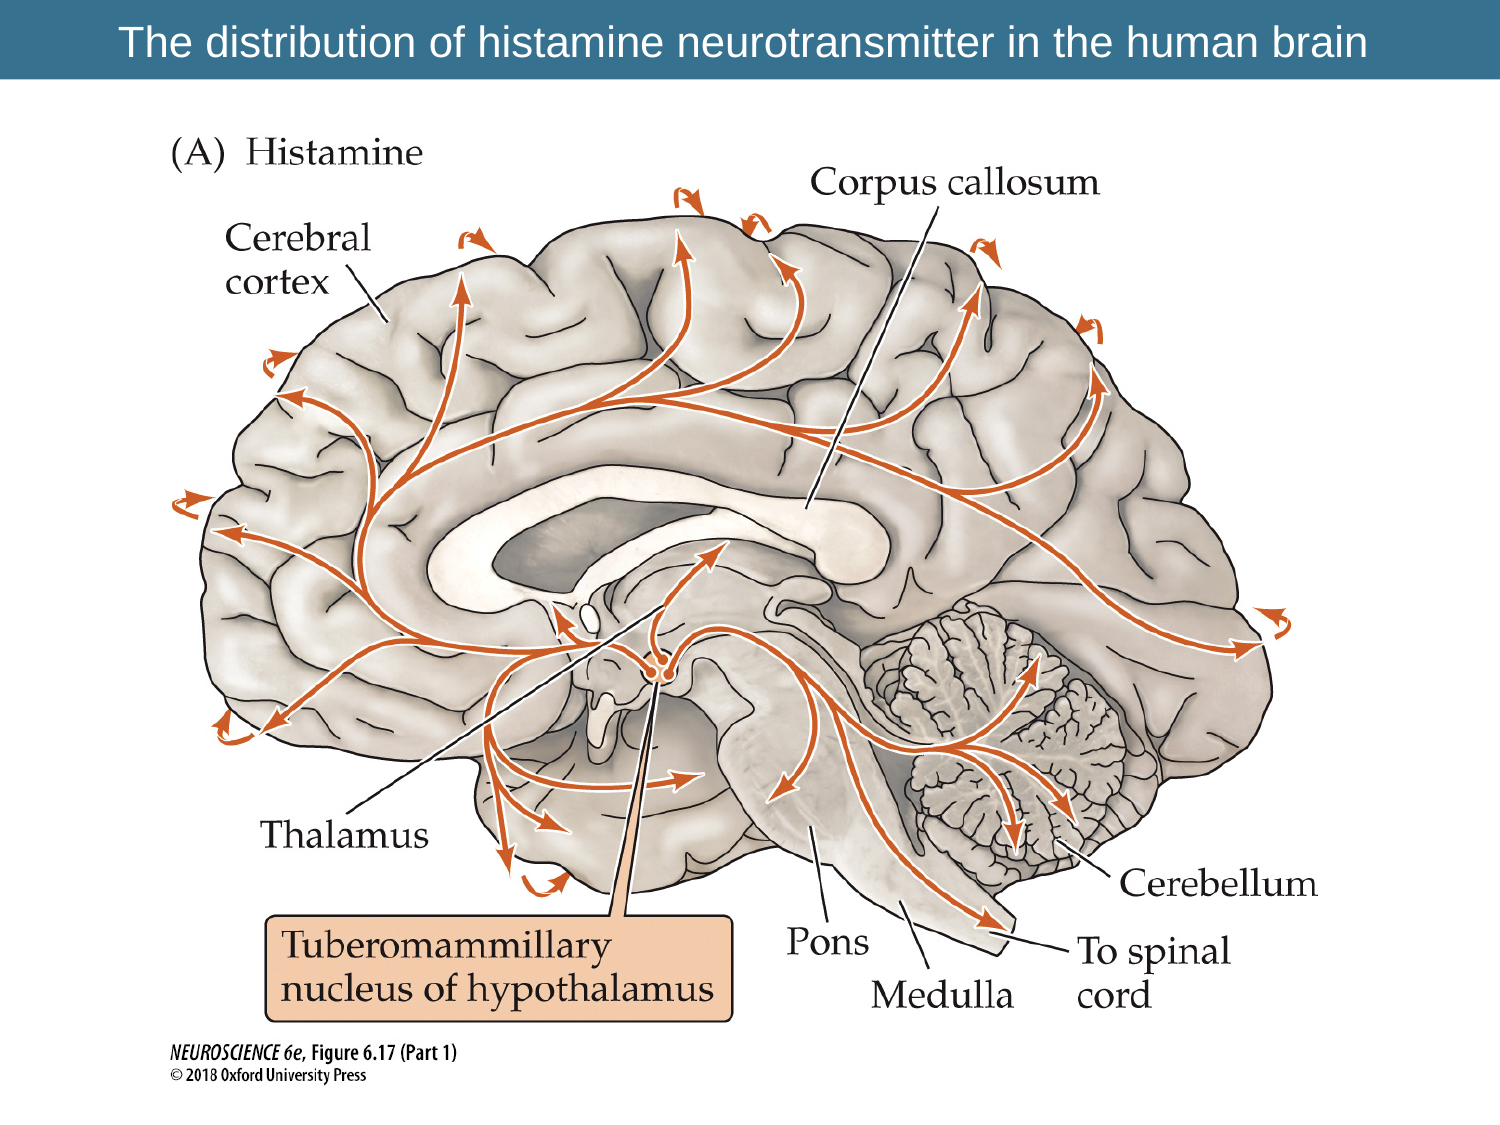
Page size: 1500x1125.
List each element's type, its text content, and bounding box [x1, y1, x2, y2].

picture [160, 124, 1326, 1088]
title The distribution of histamine neurotransmitter in the human brain [0, 0, 1500, 80]
